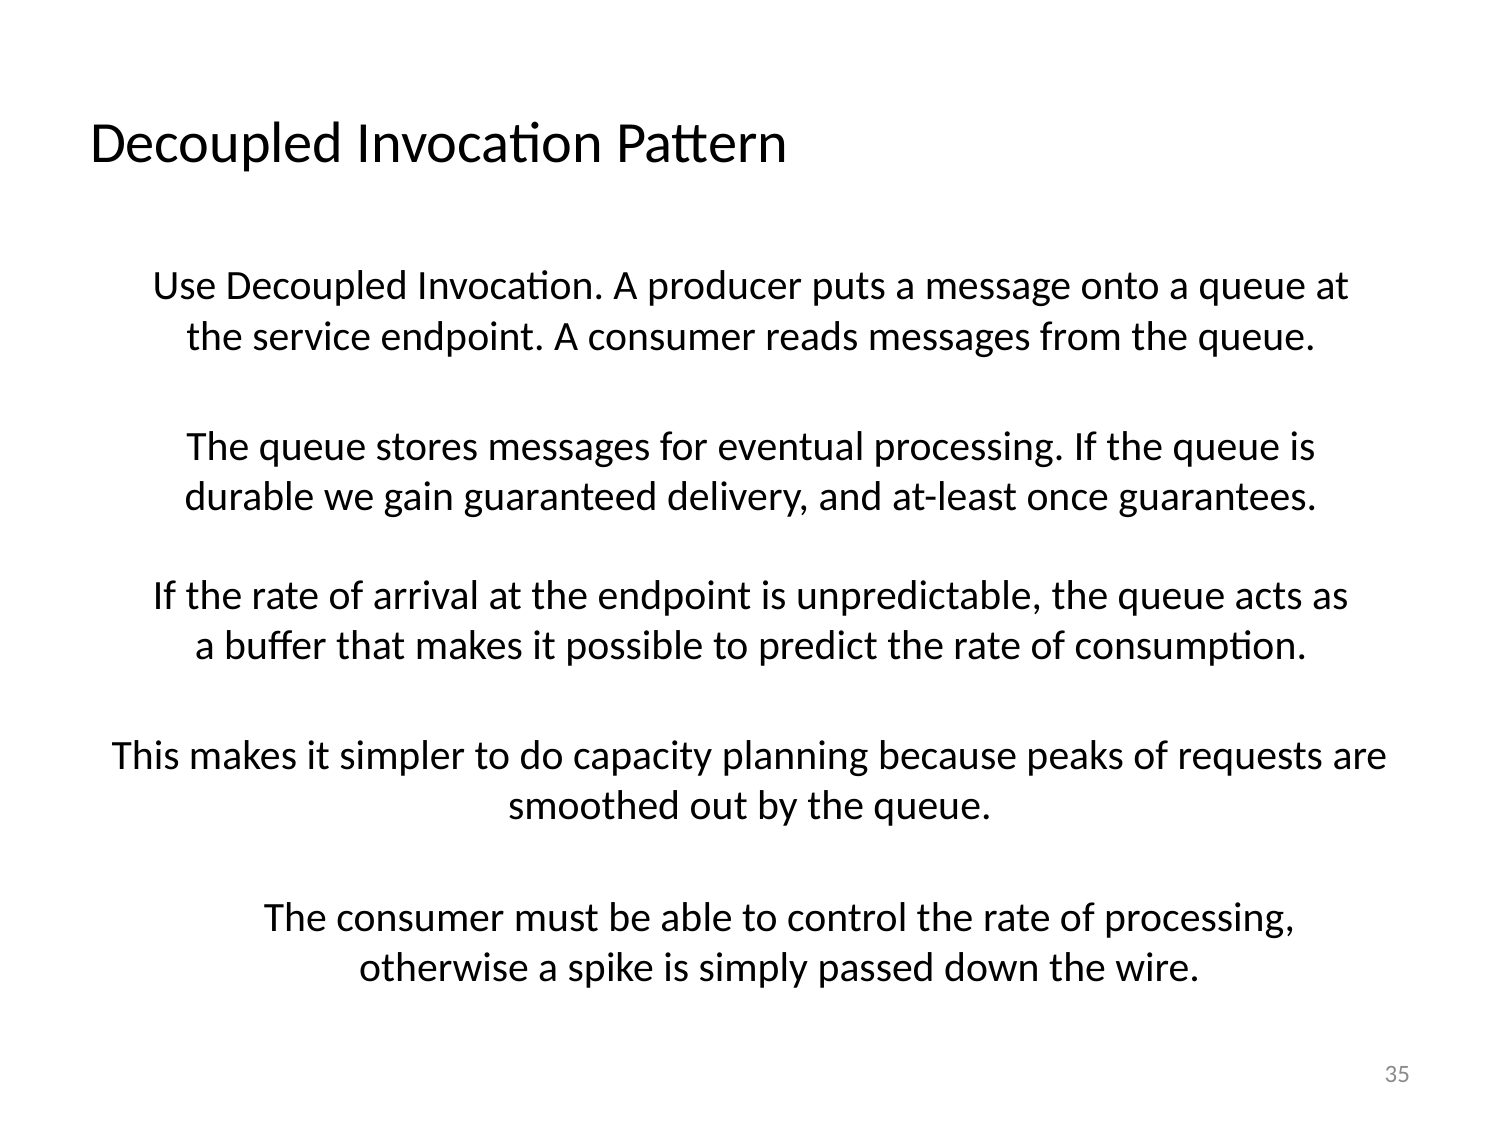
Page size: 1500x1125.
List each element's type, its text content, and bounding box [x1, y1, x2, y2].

title Decoupled Invocation Pattern [75, 45, 1425, 233]
text_box The queue stores messages for eventual processing. If the queue is durable we gain guaranteed delivery, and at-least once guarantees. [160, 411, 1343, 527]
text_box If the rate of arrival at the endpoint is unpredictable, the queue acts as a buffer that makes it possible to predict the rate of consumption. [131, 560, 1371, 675]
text_box This makes it simpler to do capacity planning because peaks of requests are smoothed out by the queue. [64, 720, 1436, 836]
text_box The consumer must be able to control the rate of processing, otherwise a spike is simply passed down the wire. [160, 882, 1400, 998]
slide_number 35 [1074, 1042, 1425, 1103]
text_box Use Decoupled Invocation. A producer puts a message onto a queue at the service endpoint. A consumer reads messages from the queue. [131, 250, 1371, 366]
